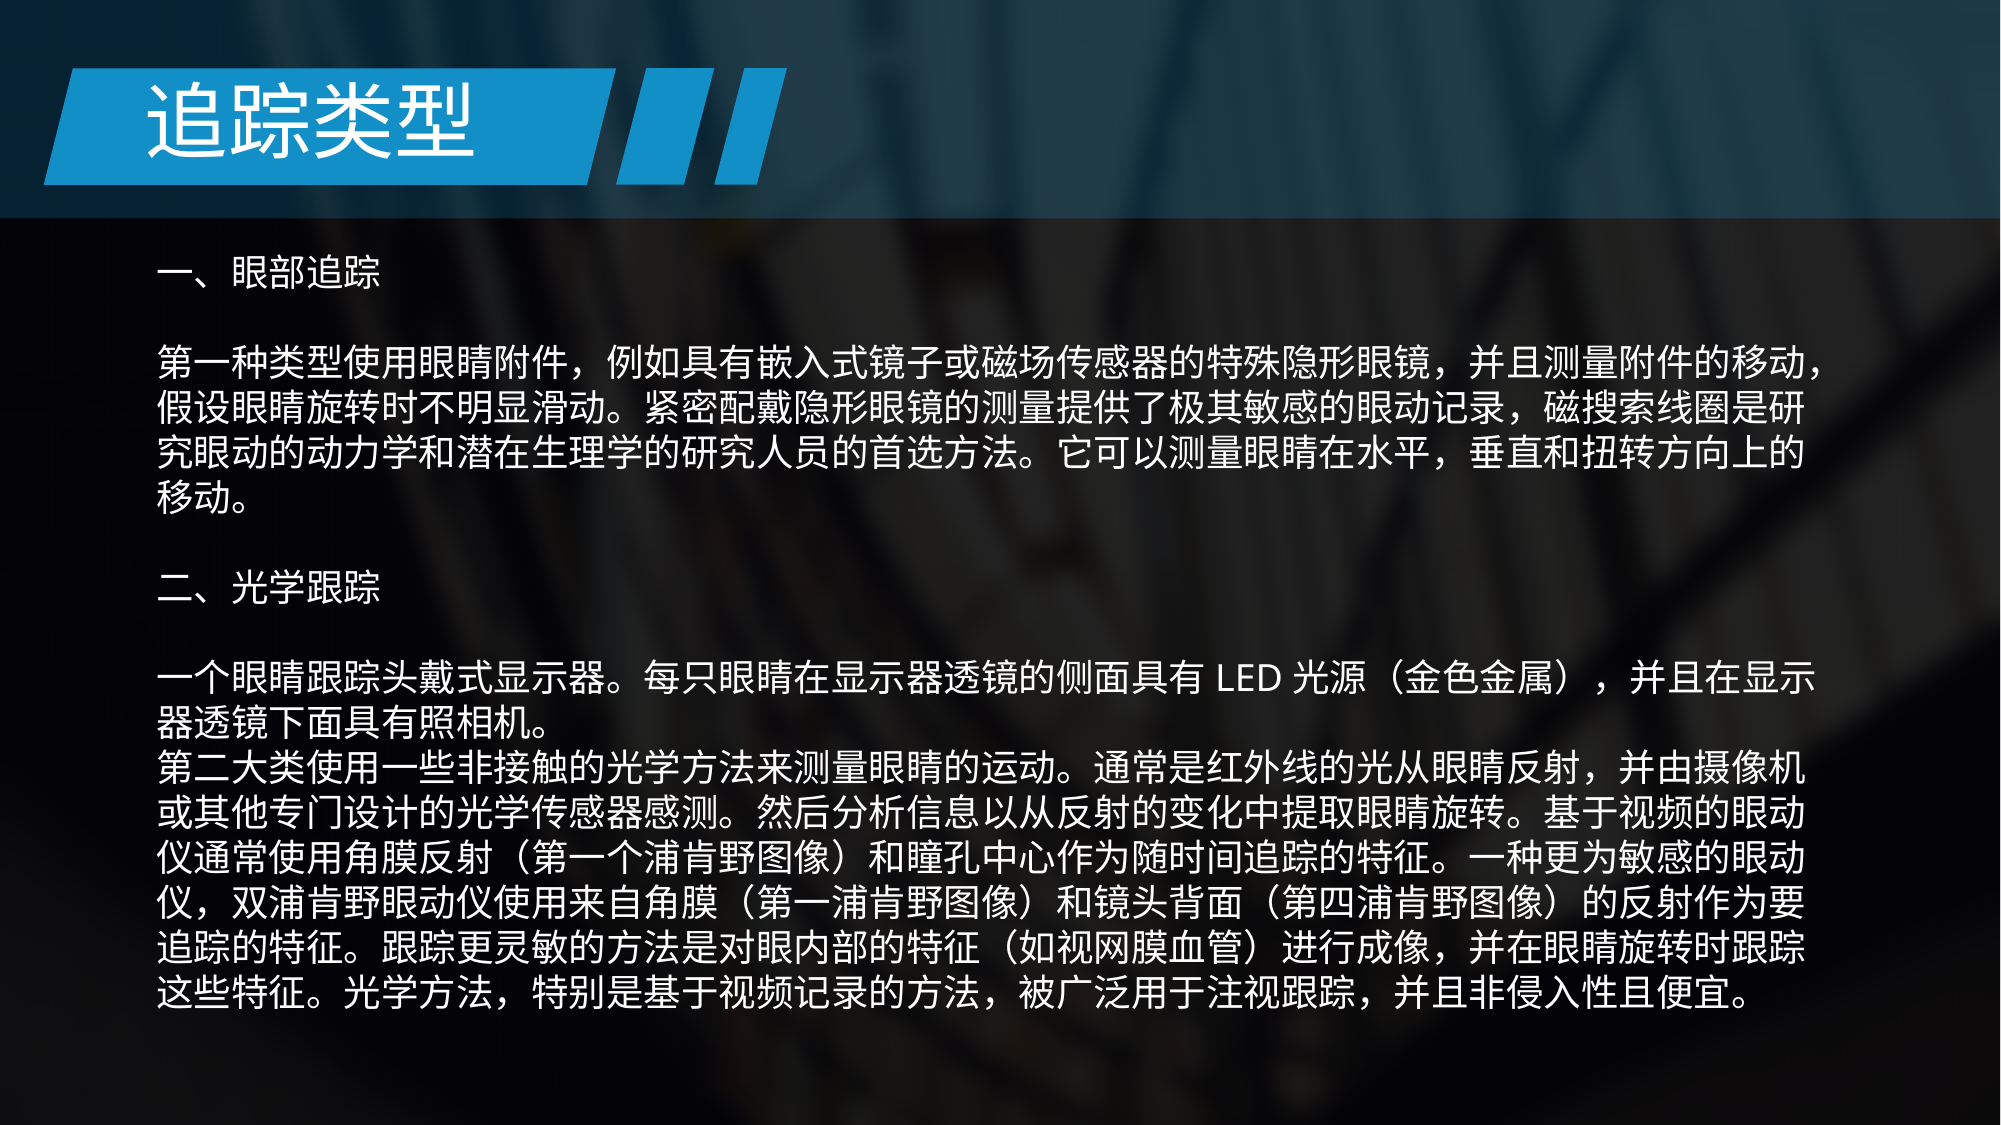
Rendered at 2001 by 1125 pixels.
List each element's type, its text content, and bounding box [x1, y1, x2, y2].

text_box [614, 67, 716, 186]
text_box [43, 62, 616, 185]
text_box [712, 67, 789, 186]
text_box [0, 0, 2000, 219]
text_box 一、眼部追踪 第一种类型使用眼睛附件，例如具有嵌入式镜子或磁场传感器的特殊隐形眼镜，并且测量附件的移动，假设眼睛旋转时不明显滑动。紧密配戴隐形眼镜的测量提供了极其敏感的眼动记录，磁搜索线圈是研究眼动的动力学和潜在生理学的研究人员的首选方法。它可以测量眼睛在水平，垂直和扭转方向上的移动。 二、光学跟踪 一个眼睛跟踪头戴式显示器。每只眼睛在显示器透镜的侧面具有LED光源（金色金属），并且在显示器透镜下面具有照相机。 第二大类使用一些非接触的光学方法来测量眼睛的运动。通常是红外线的光从眼睛反射，并由摄像机或其他专门设计的光学传感器感测。然后分析信息以从反射的变化中提取眼睛旋转。基于视频的眼动仪通常使用角膜反射（第一个浦肯野图像）和瞳孔中心作为随时间追踪的特征。一种更为敏感的眼动仪，双浦肯野眼动仪使用来自角膜（第一浦肯野图像）和镜头背面（第四浦肯野图像）的反射作为要追踪的特征。跟踪更灵敏的方法是对眼内部的特征（如视网膜血管）进行成像，并在眼睛旋转时跟踪这些特征。光学方法，特别是基于视频记录的方法，被广泛用于注视跟踪，并且非侵入性且便宜。 [141, 241, 1842, 1067]
